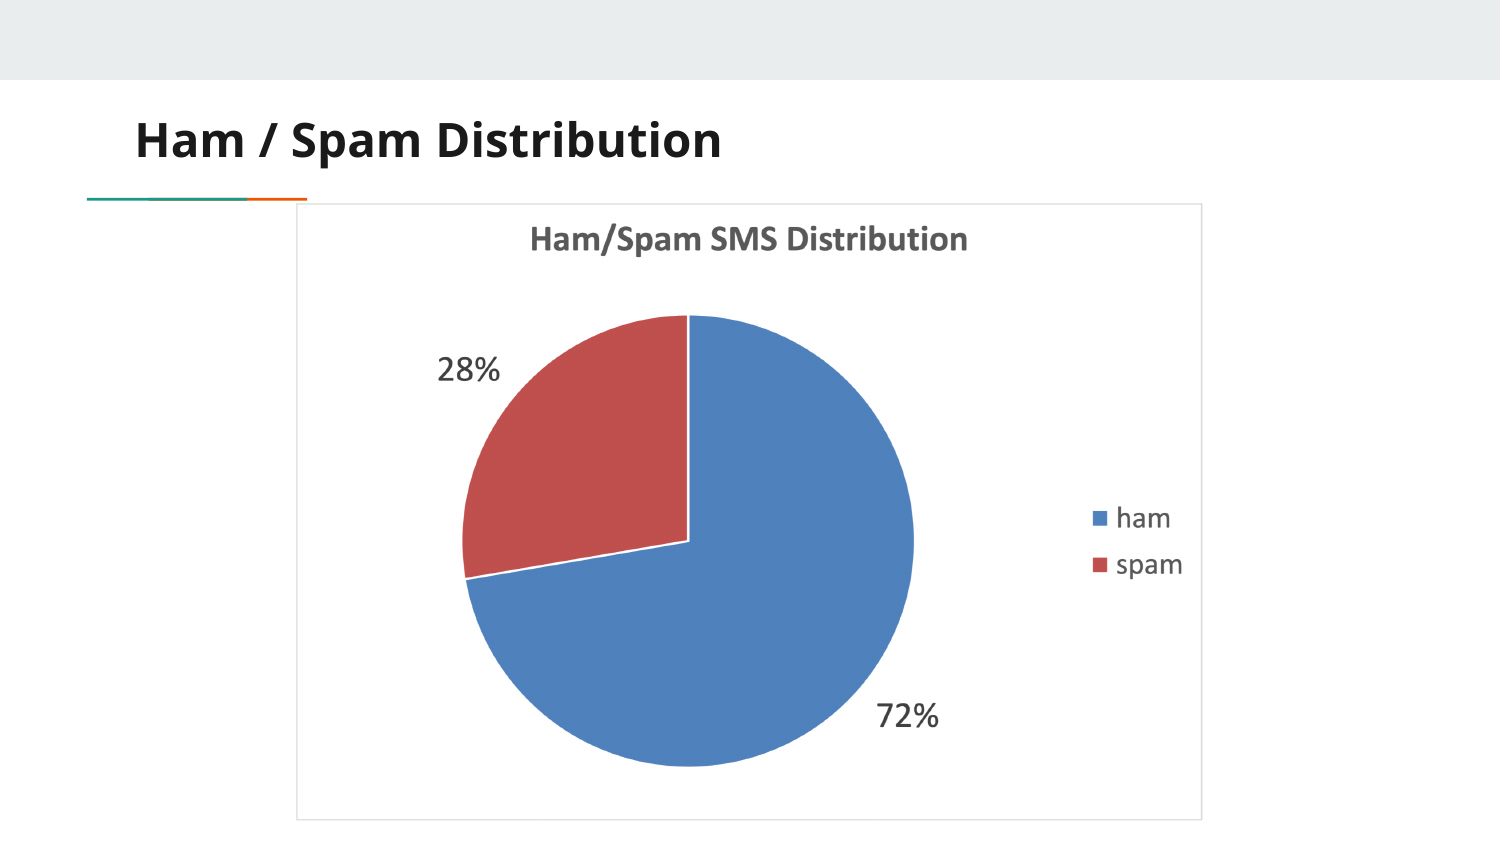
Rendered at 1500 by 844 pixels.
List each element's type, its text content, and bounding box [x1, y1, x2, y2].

picture [295, 202, 1205, 823]
title Ham / Spam Distribution [119, 94, 1381, 183]
